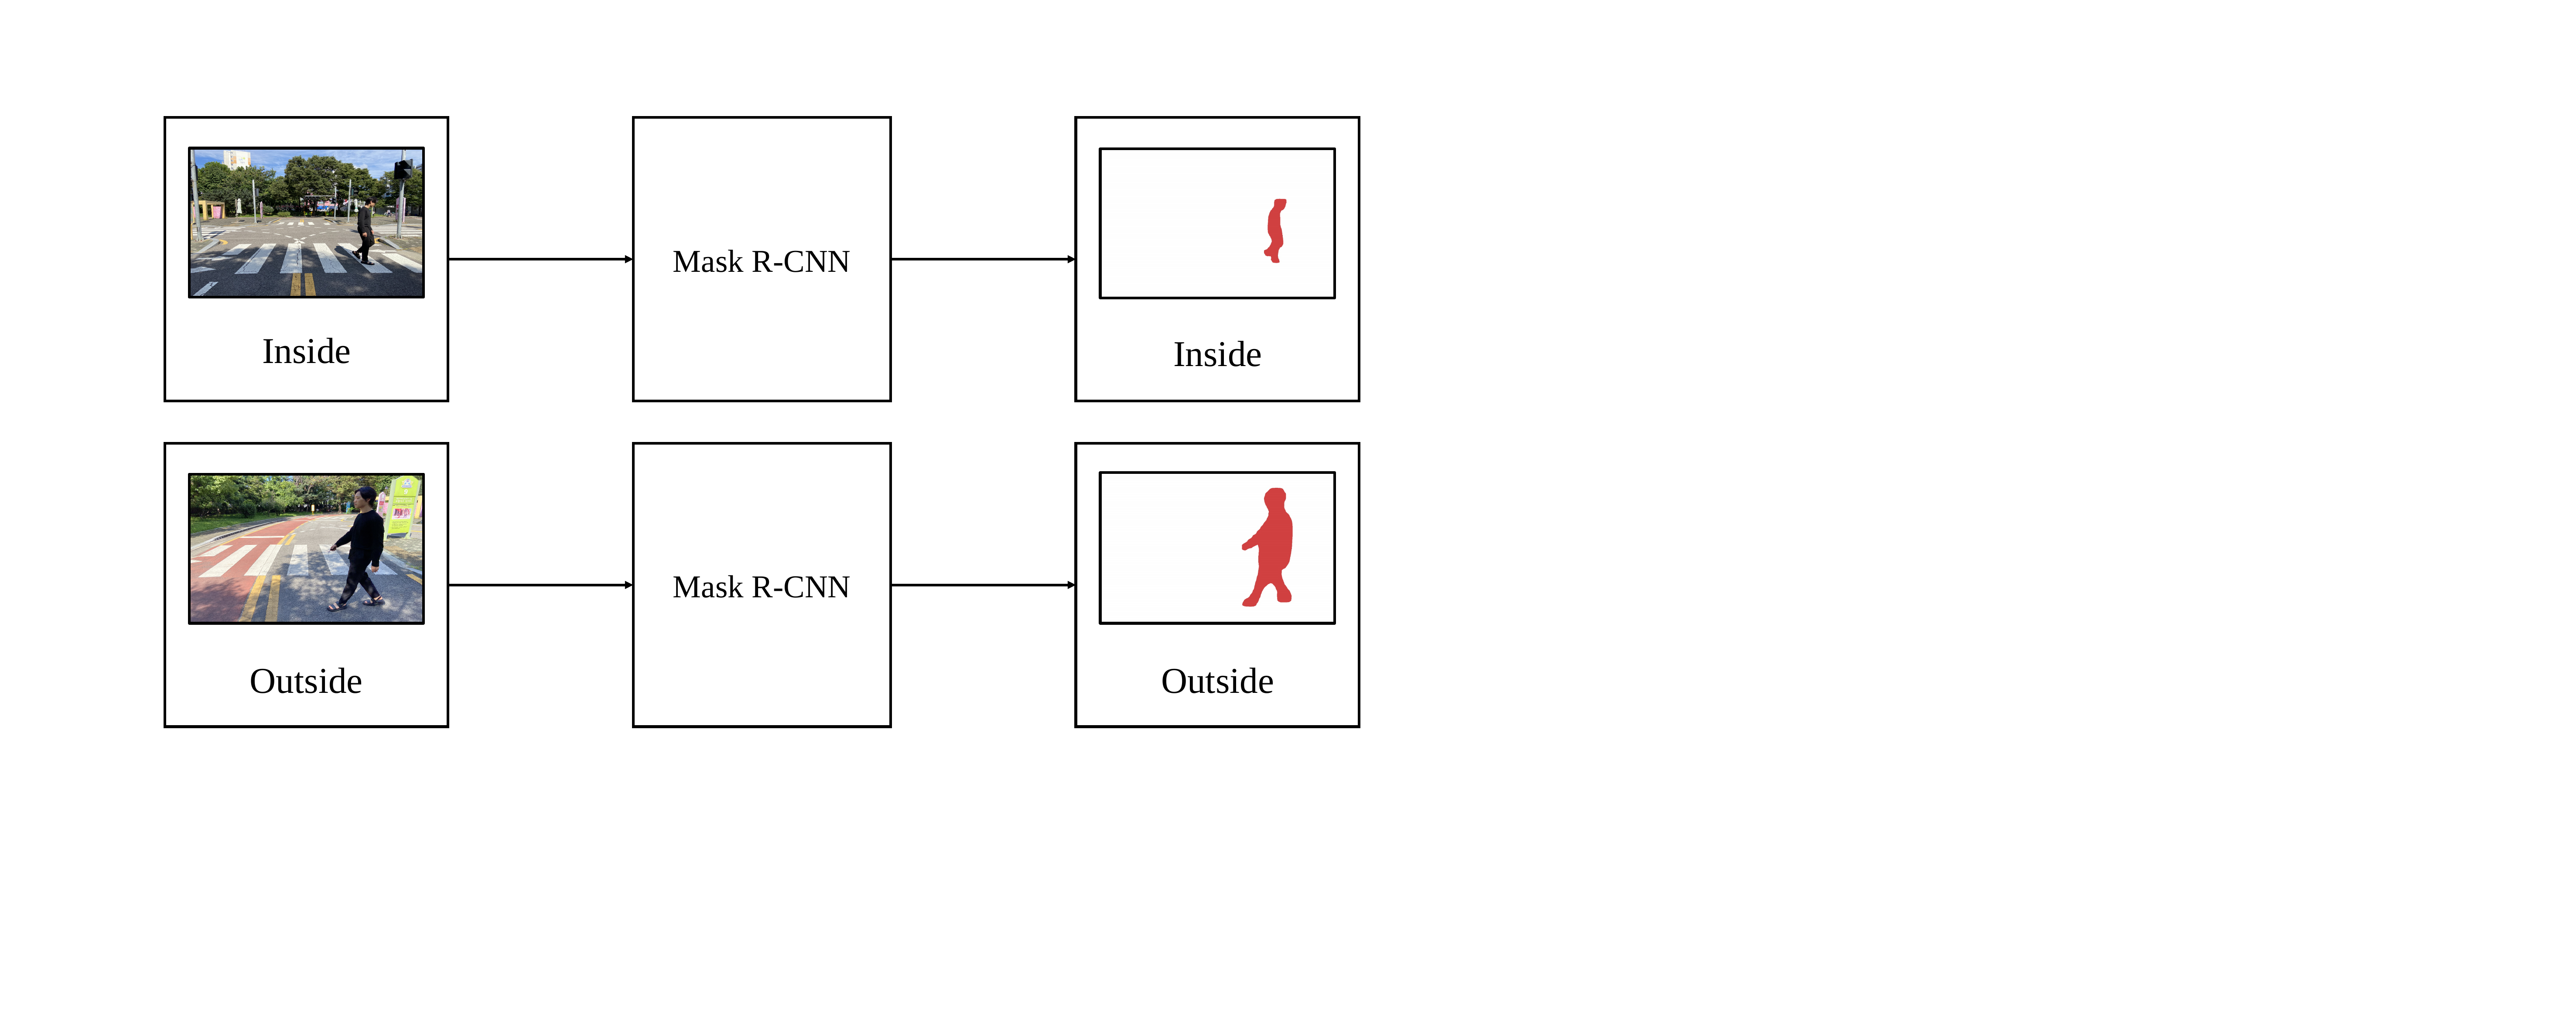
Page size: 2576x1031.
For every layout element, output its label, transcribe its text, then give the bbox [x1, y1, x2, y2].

text_box Mask R-CNN [633, 117, 891, 401]
text_box Mask R-CNN [633, 443, 891, 727]
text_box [164, 443, 448, 727]
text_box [164, 117, 448, 401]
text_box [1076, 117, 1360, 401]
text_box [1076, 443, 1360, 727]
